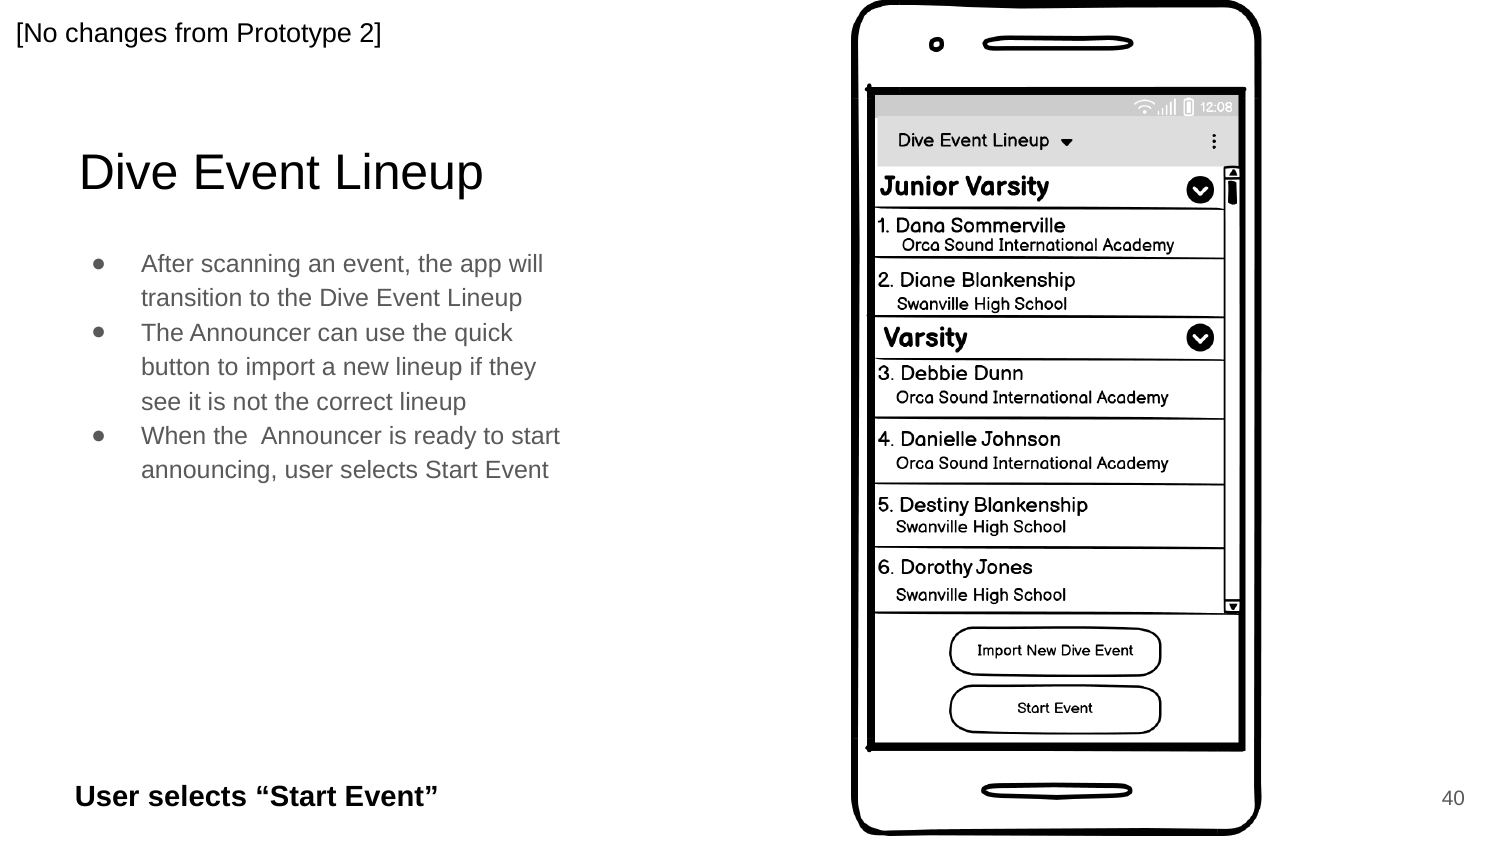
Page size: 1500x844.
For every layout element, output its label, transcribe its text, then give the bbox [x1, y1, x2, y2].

text_box User selects “Start Event” [59, 762, 761, 828]
title Dive Event Lineup [51, 91, 512, 216]
picture [843, 0, 1274, 844]
list After scanning an event, the app will transition to the Dive Event Lineup The Announcer can use the quick button to import a new lineup if they see it is not the correct lineup When the Announcer is ready to start announcing, user selects Start Event [51, 227, 595, 750]
slide_number ‹#› [1389, 764, 1480, 830]
text_box [No changes from Prototype 2] [0, 0, 398, 63]
